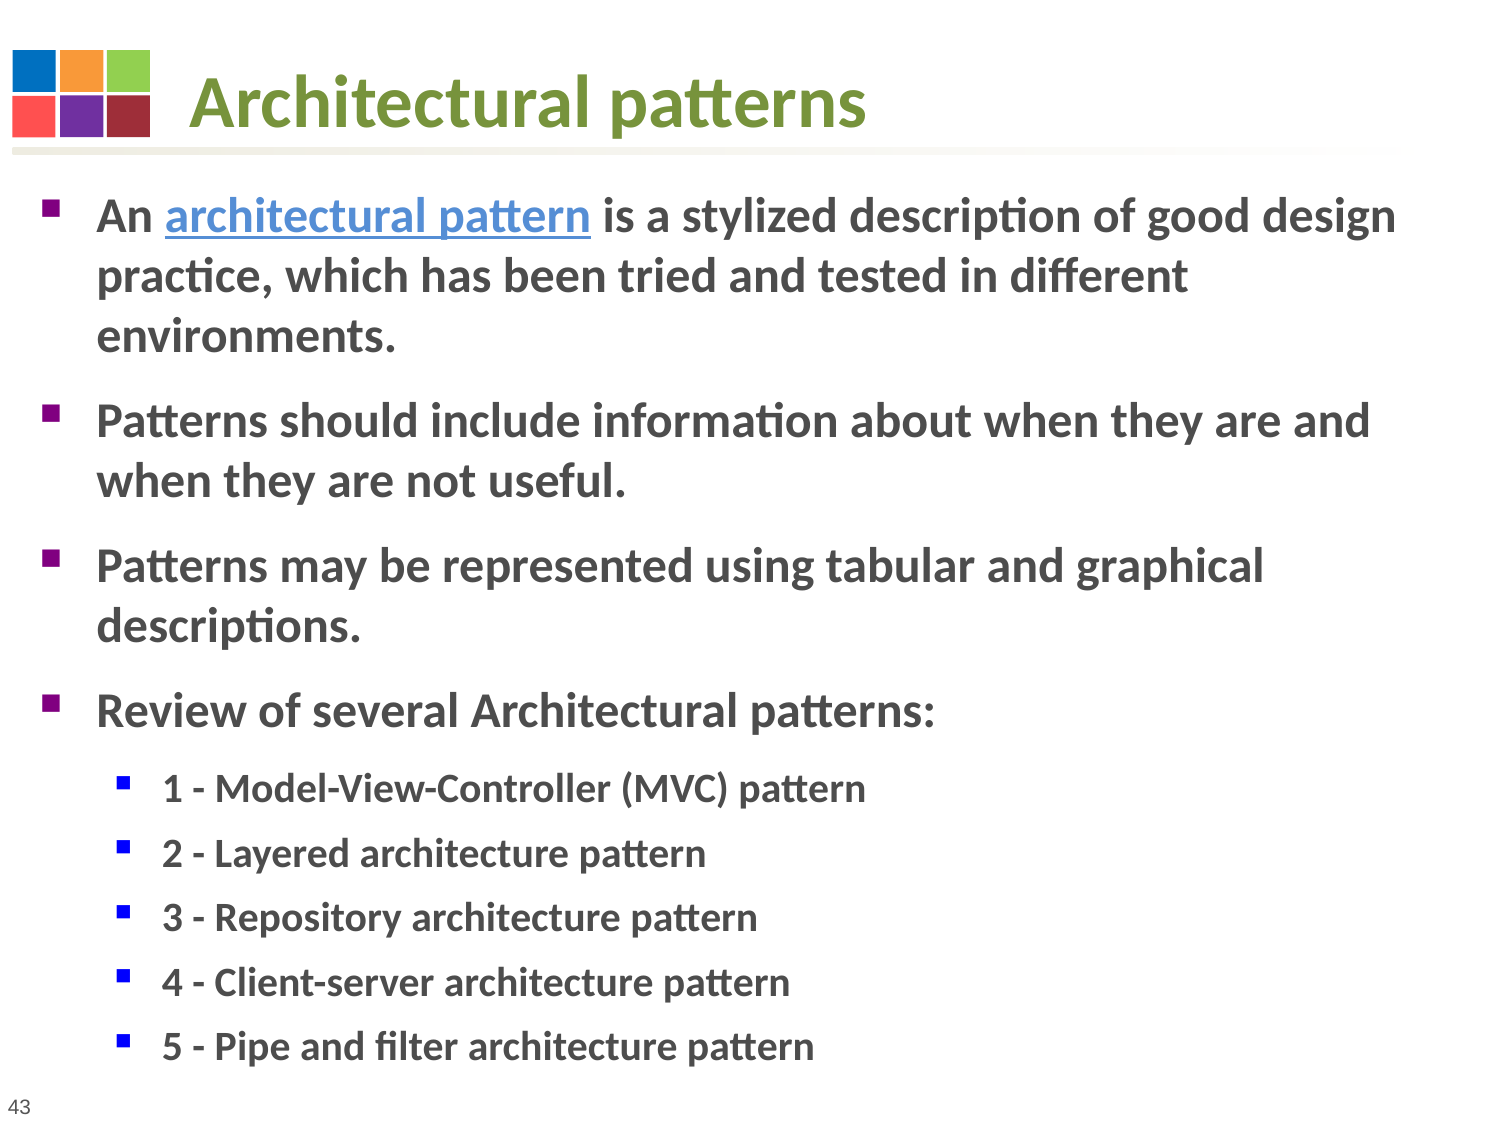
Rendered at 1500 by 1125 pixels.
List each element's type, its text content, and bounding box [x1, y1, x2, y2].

title Architectural patterns [174, 47, 1475, 150]
list An architectural pattern is a stylized description of good design practice, which has been tried and tested in different environments. Patterns should include information about when they are and when they are not useful. Patterns may be represented using tabular and graphical descriptions. Review of several Architectural patterns: 1 - Model-View-Controller (MVC) pattern 2 - Layered architecture pattern 3 - Repository architecture pattern 4 - Client-server architecture pattern 5 - Pipe and filter architecture pattern [24, 174, 1475, 1088]
